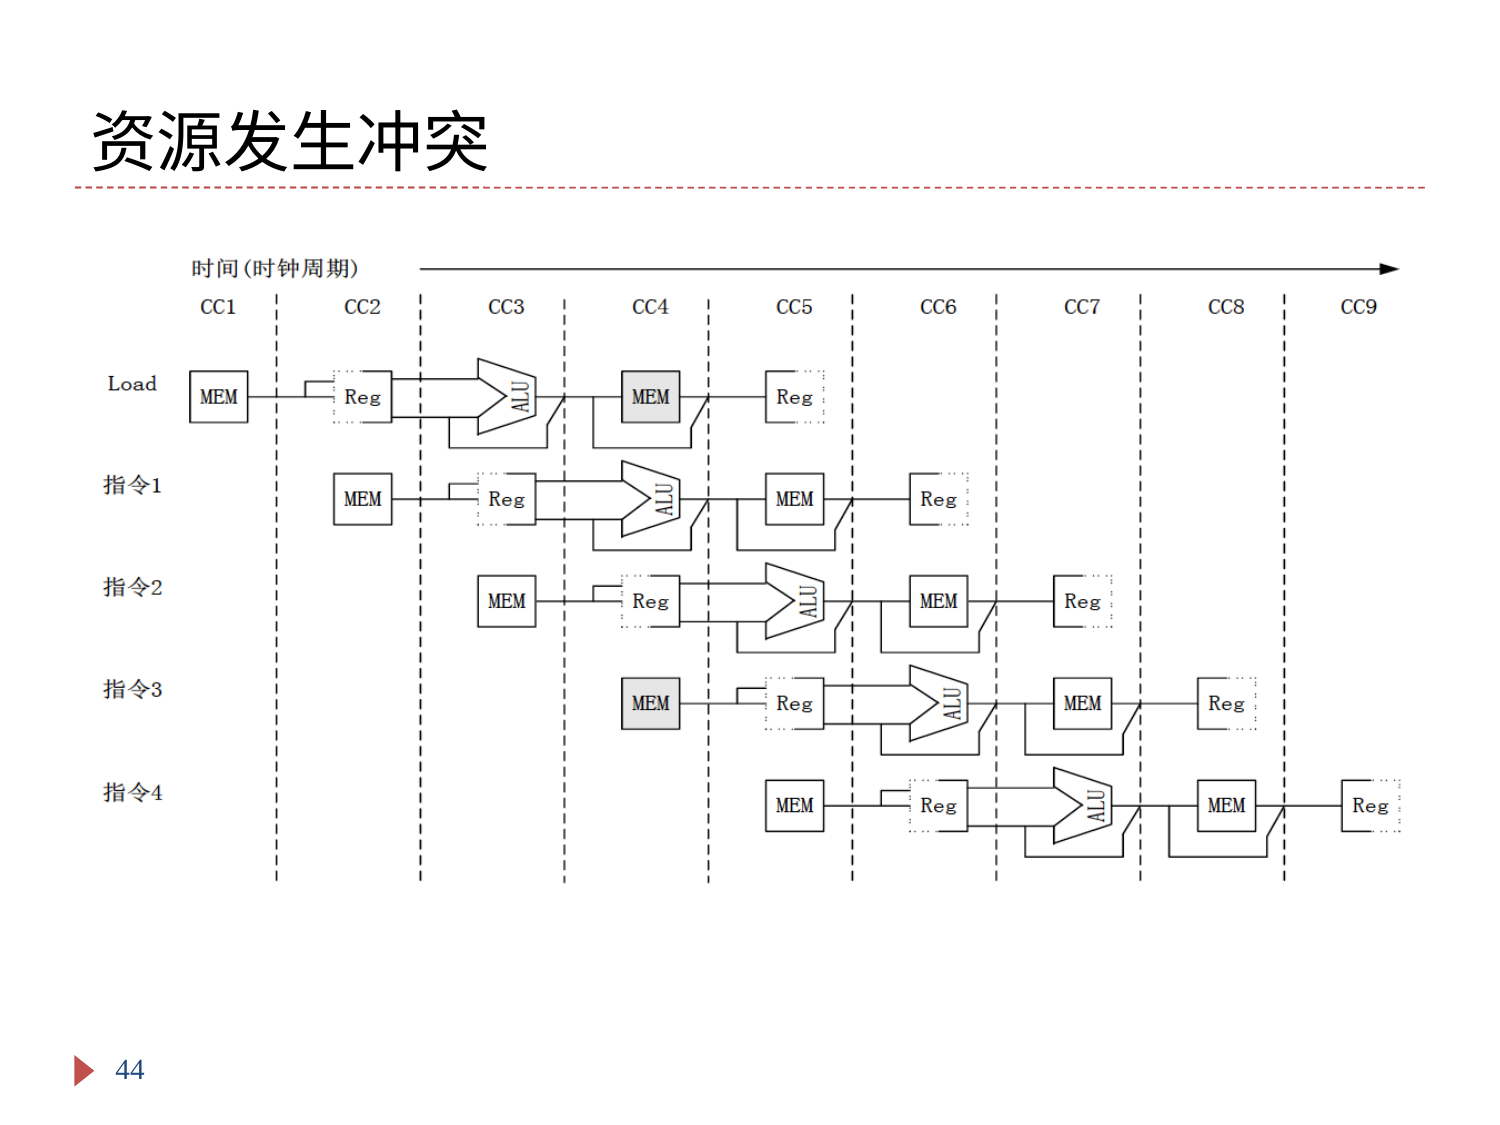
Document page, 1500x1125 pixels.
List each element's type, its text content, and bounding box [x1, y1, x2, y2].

slide_number 44 [100, 1042, 426, 1103]
title 资源发生冲突 [75, 24, 1425, 188]
picture [97, 255, 1415, 891]
